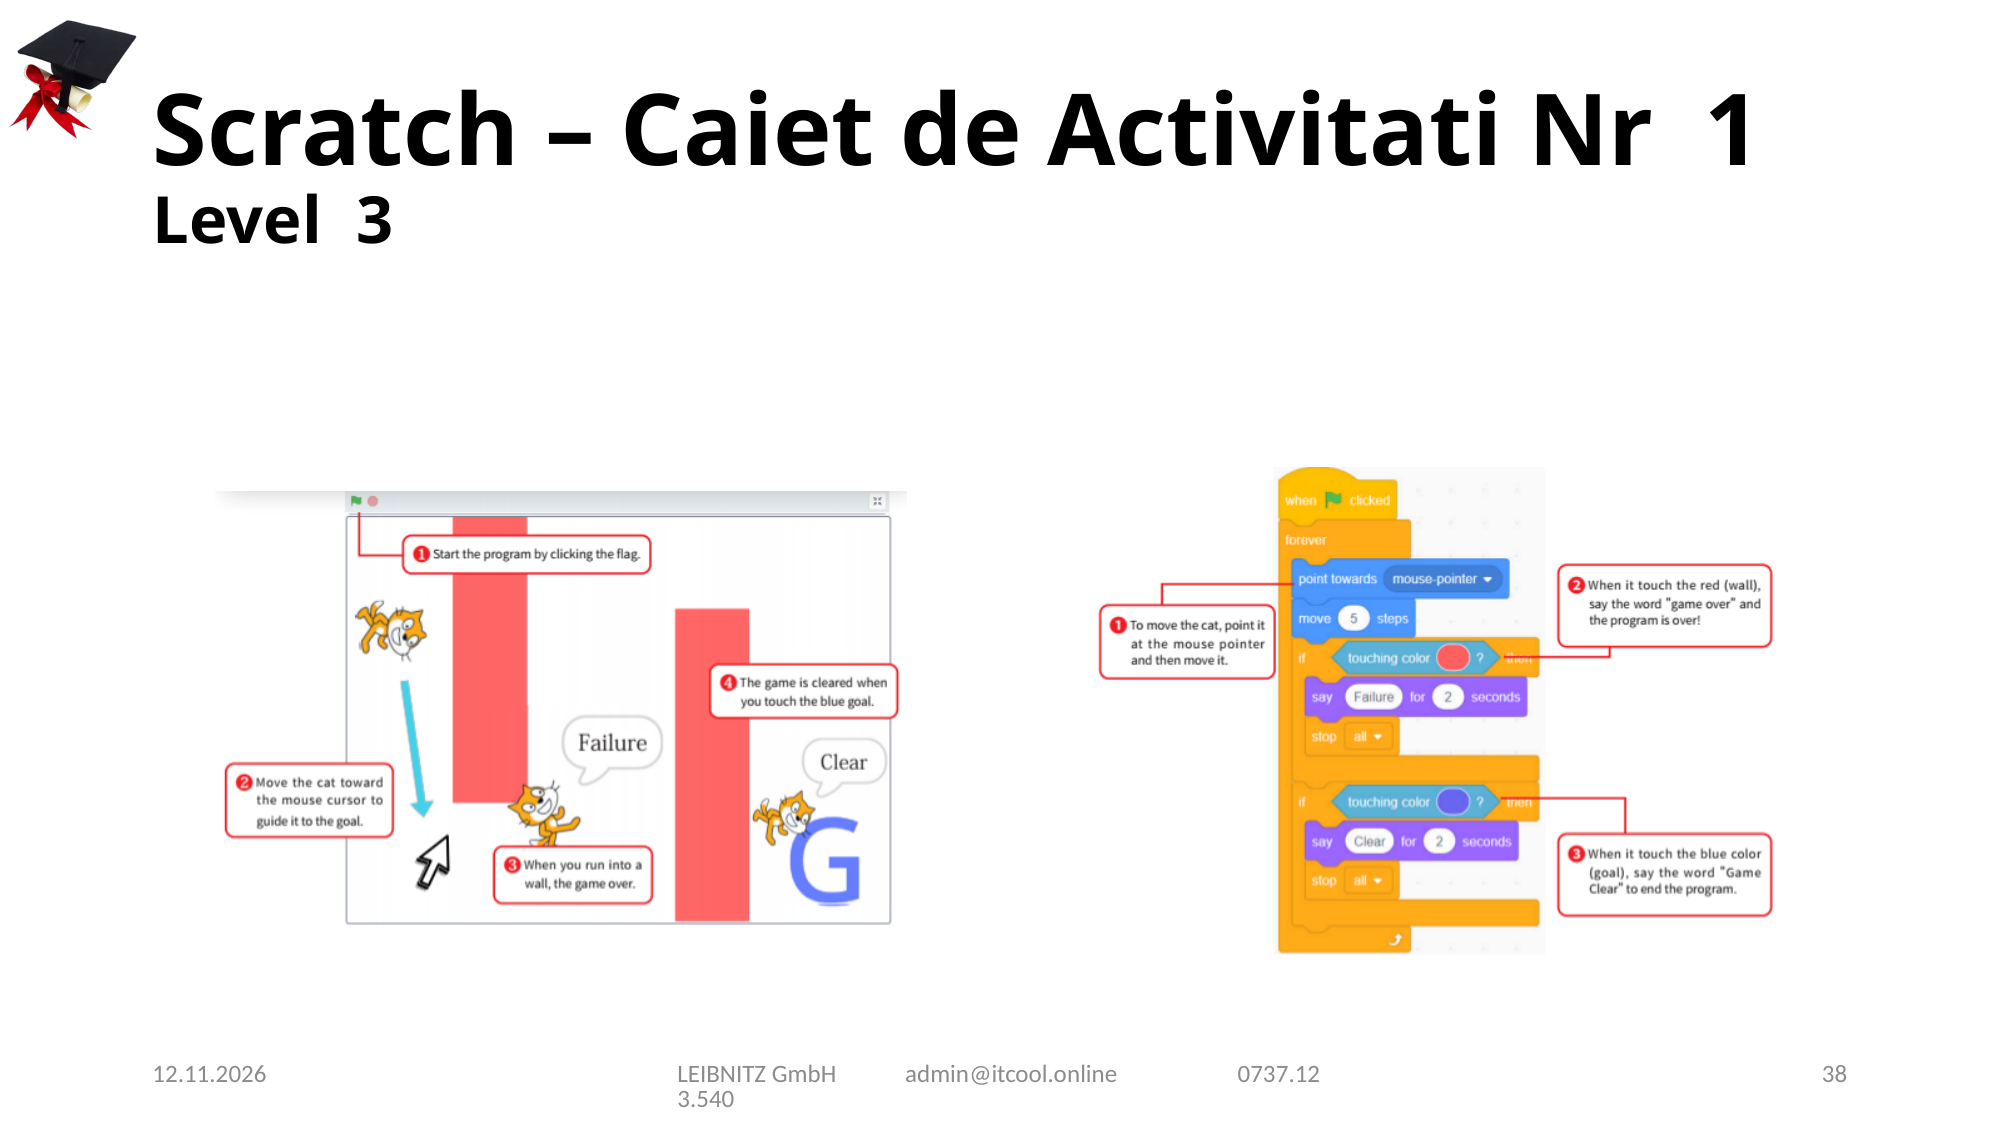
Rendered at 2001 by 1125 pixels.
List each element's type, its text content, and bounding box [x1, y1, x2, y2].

text_box Scratch – Caiet de Activitati Nr 1 Level 3 [137, 59, 1863, 278]
slide_number 38 [1412, 1042, 1863, 1103]
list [215, 491, 907, 936]
picture [7, 17, 138, 148]
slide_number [137, 1042, 588, 1103]
footer LEIBNITZ GmbH admin@itcool.online 0737.123.540 [662, 1042, 1338, 1103]
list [1097, 467, 1778, 959]
